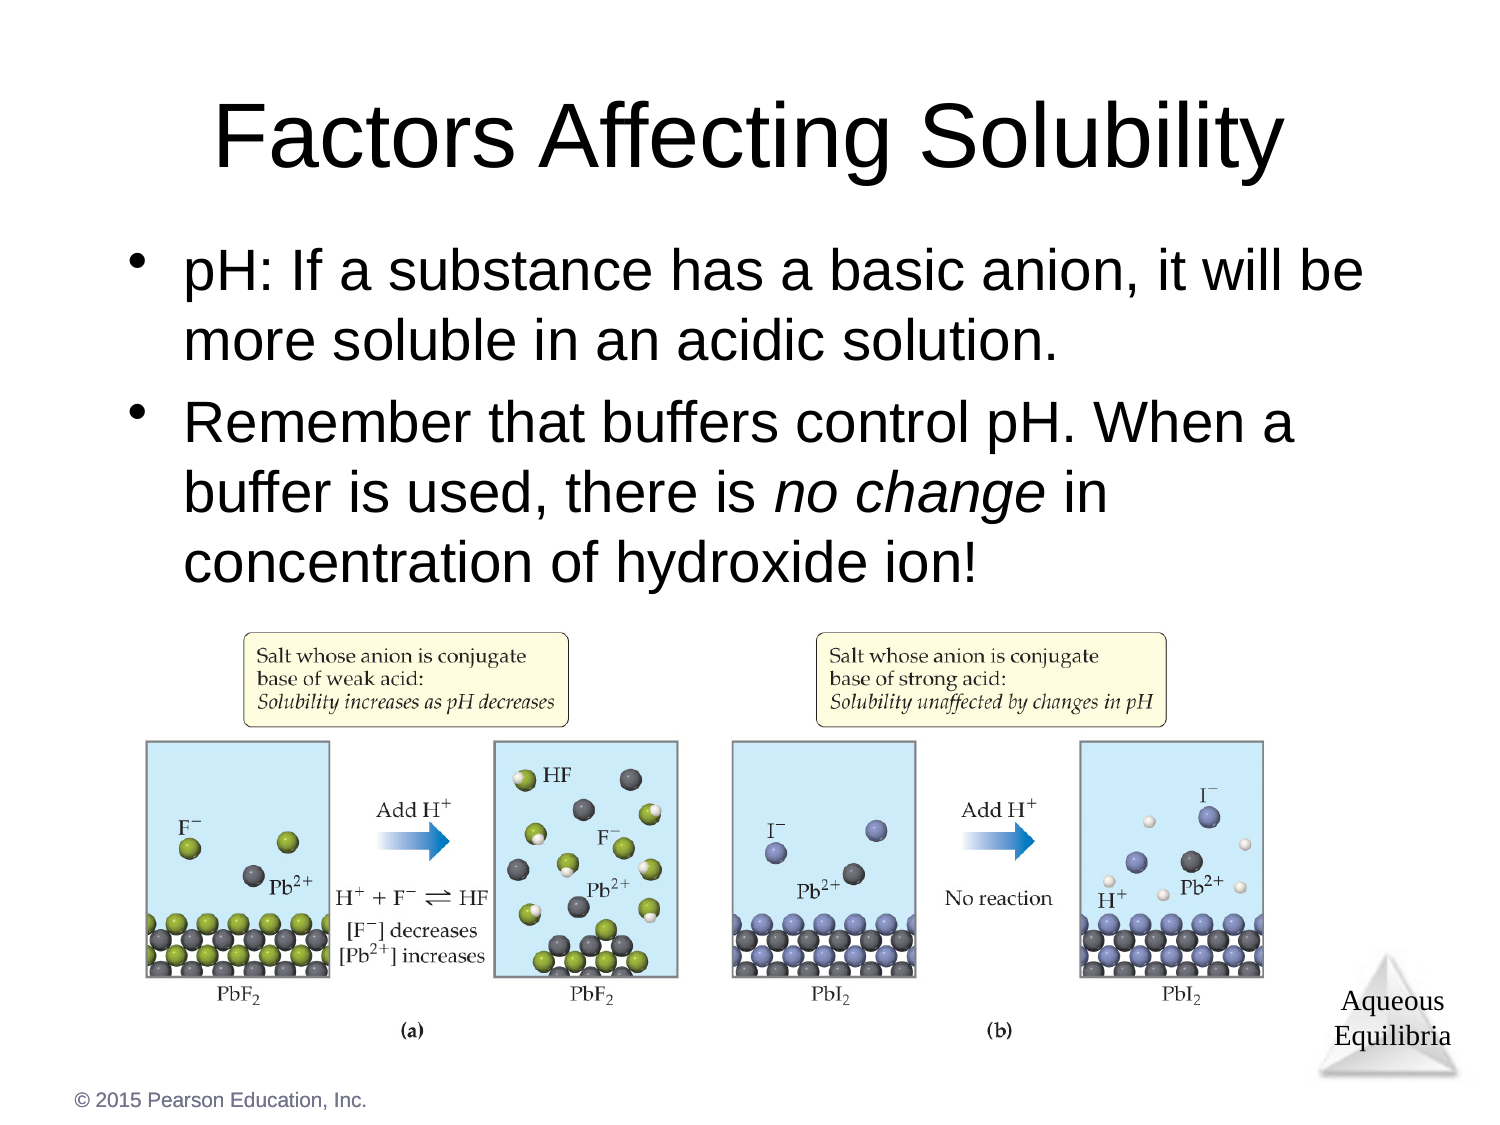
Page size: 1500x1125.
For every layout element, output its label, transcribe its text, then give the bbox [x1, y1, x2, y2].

title Factors Affecting Solubility [0, 37, 1500, 226]
picture [137, 624, 1273, 1041]
picture [1275, 899, 1500, 1125]
list pH: If a substance has a basic anion, it will be more soluble in an acidic solution. Remember that buffers control pH. When a buffer is used, there is no change in concentration of hydroxide ion! [112, 224, 1388, 588]
